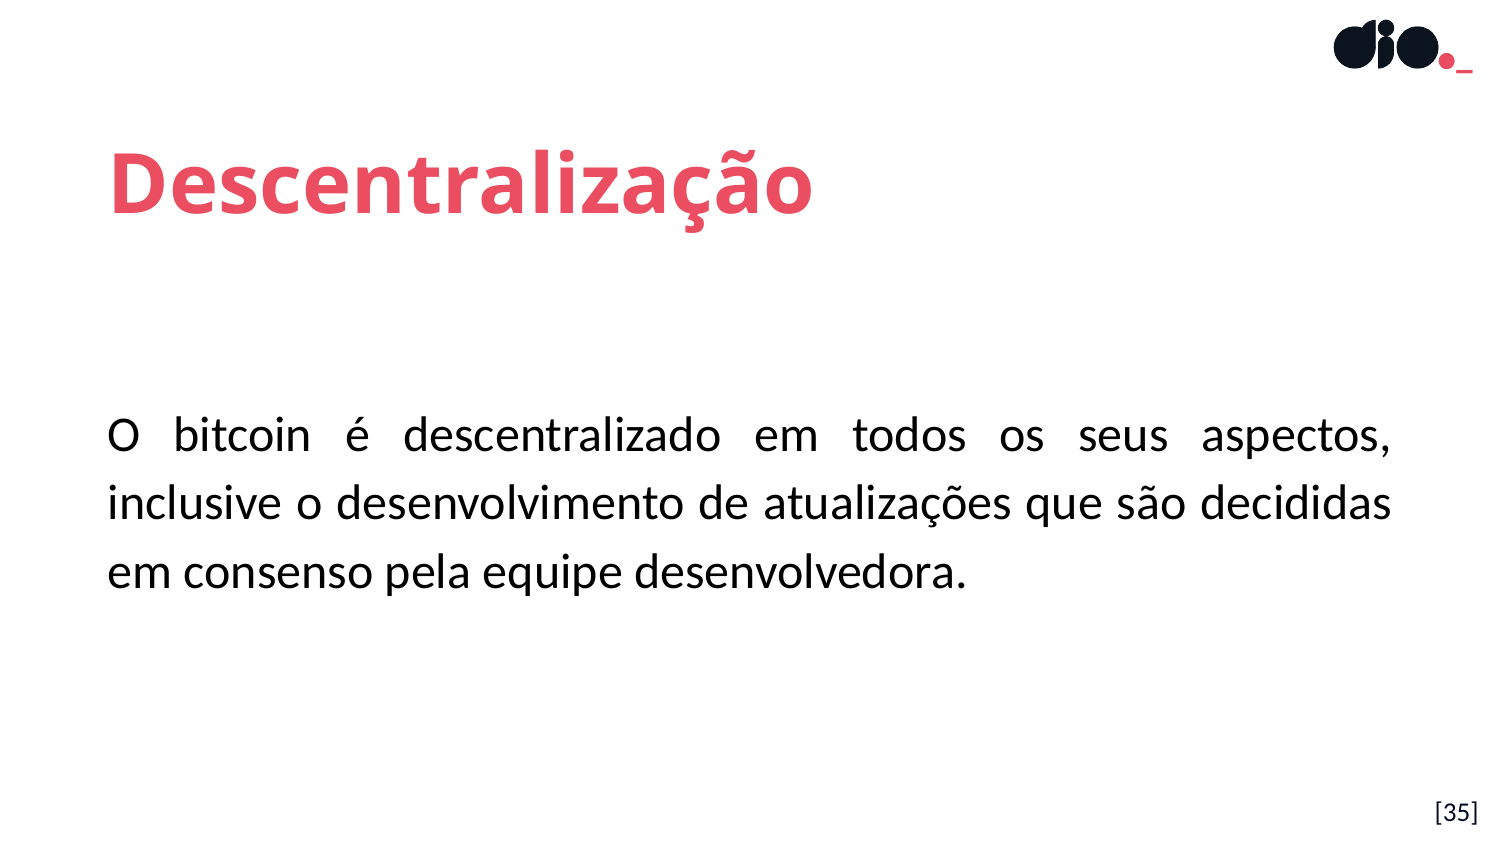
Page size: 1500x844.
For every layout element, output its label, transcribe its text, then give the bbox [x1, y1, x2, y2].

picture [1333, 19, 1473, 74]
text_box O bitcoin é descentralizado em todos os seus aspectos, inclusive o desenvolvimento de atualizações que são decididas em consenso pela equipe desenvolvedora. [92, 243, 1408, 749]
text_box Descentralização [92, 104, 1408, 243]
slide_number [35] [1403, 779, 1494, 844]
